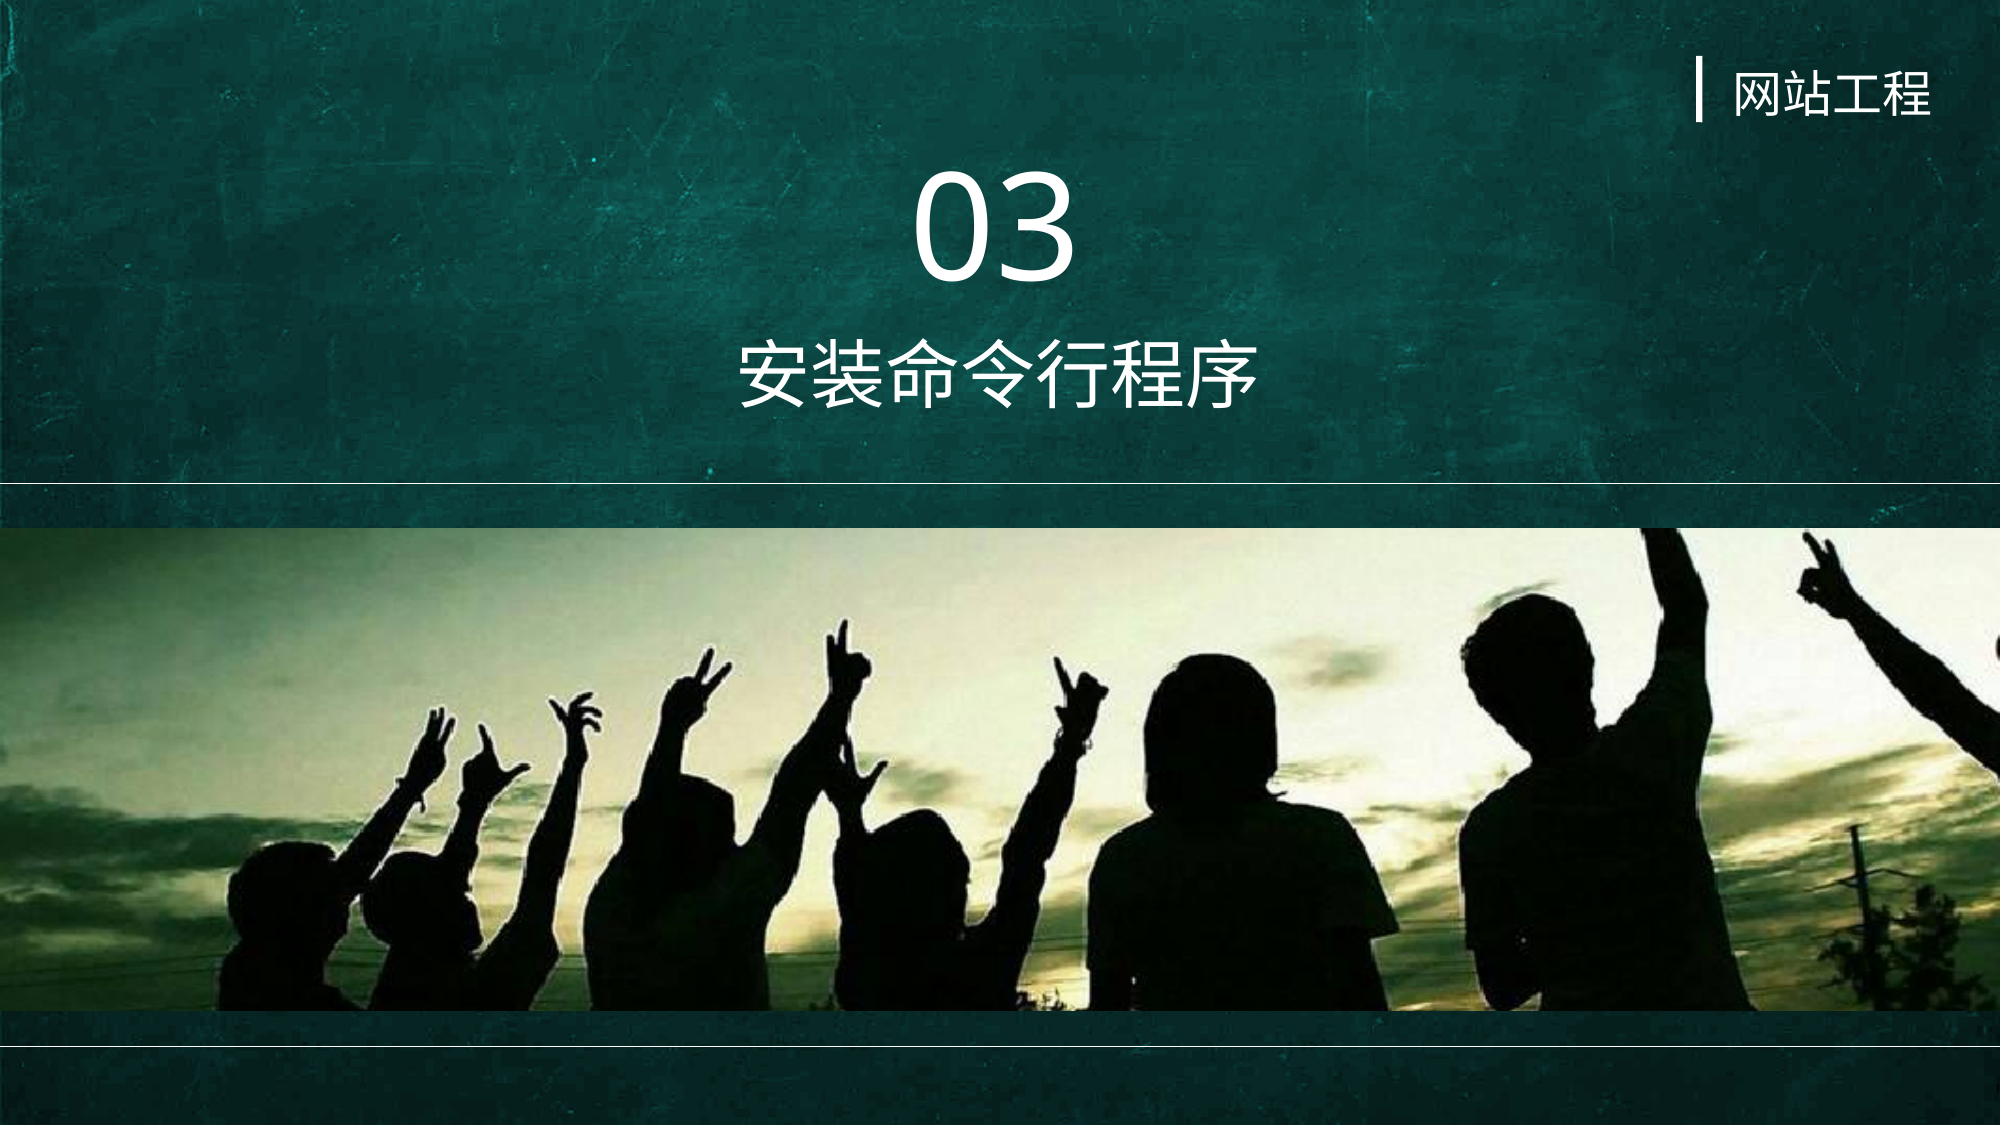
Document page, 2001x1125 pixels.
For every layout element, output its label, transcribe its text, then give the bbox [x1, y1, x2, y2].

picture [0, 0, 2000, 483]
text_box 03 [892, 123, 1099, 318]
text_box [1699, 55, 1949, 131]
picture [0, 484, 2000, 1046]
picture [0, 1047, 2000, 1125]
text_box 安装命令行程序 [720, 320, 1275, 425]
